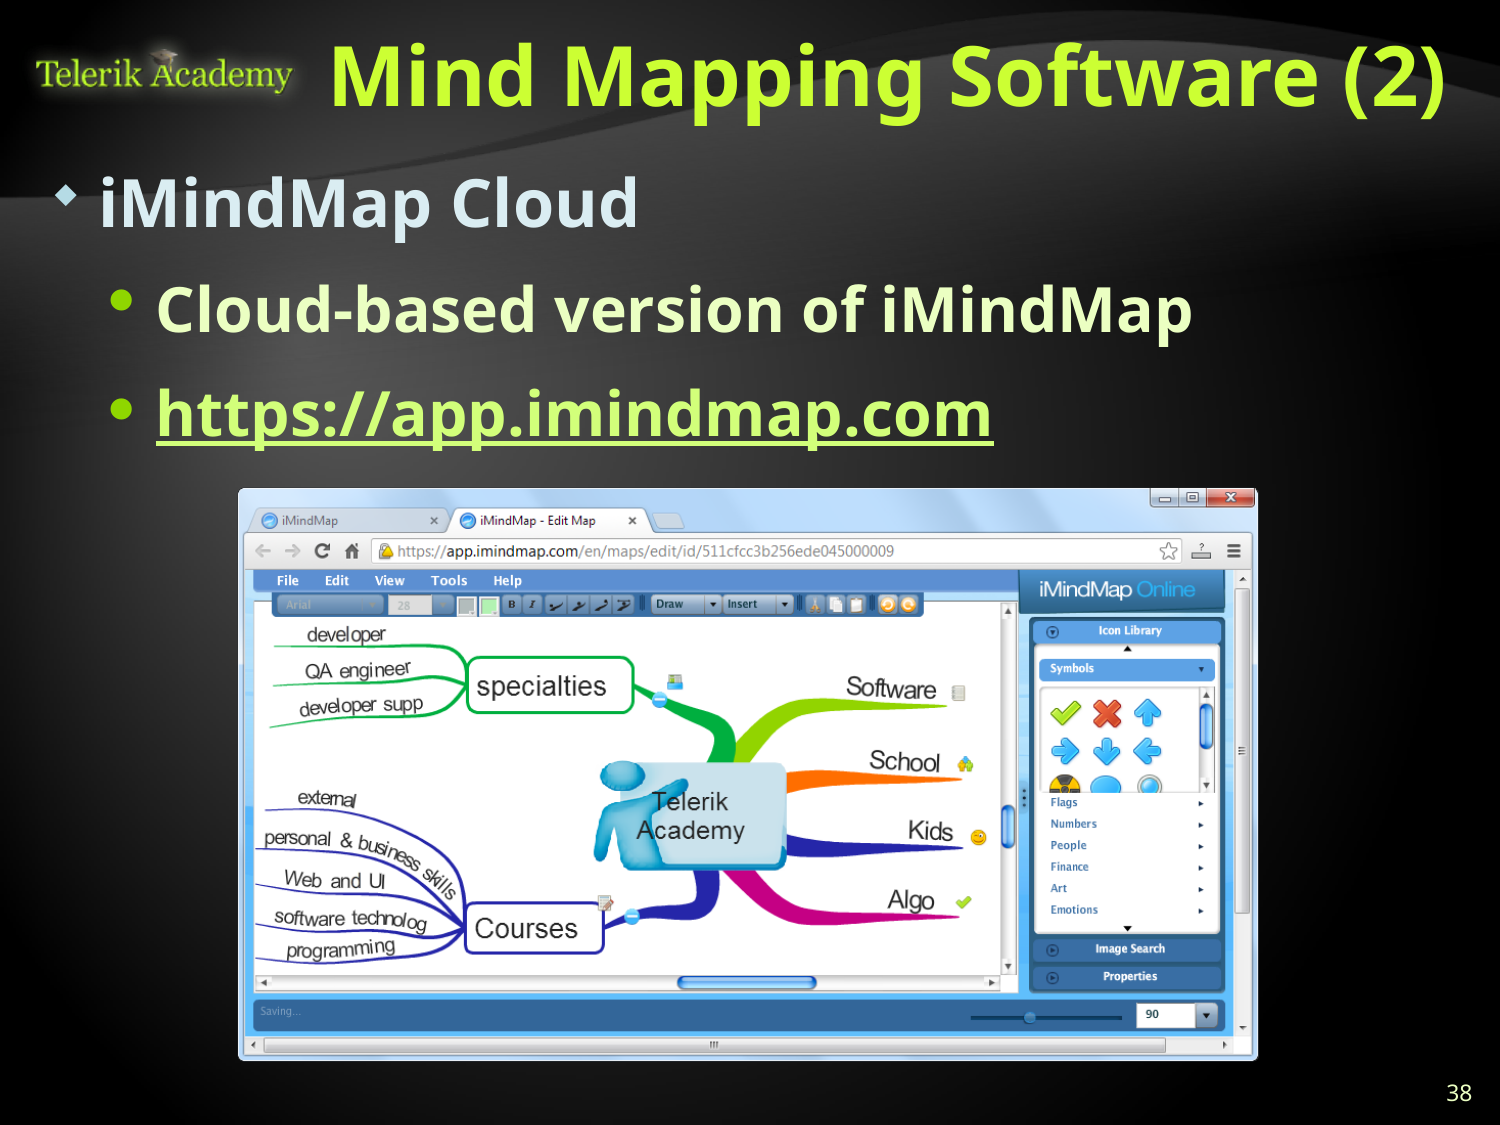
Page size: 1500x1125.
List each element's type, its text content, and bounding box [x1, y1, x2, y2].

slide_number 38 [1412, 1074, 1488, 1113]
list iMindMap Cloud Cloud-based version of iMindMap https://app.imindmap.com [37, 149, 1463, 1100]
title Mind Mapping Software (2) [300, 12, 1463, 149]
picture [0, 0, 1500, 1125]
